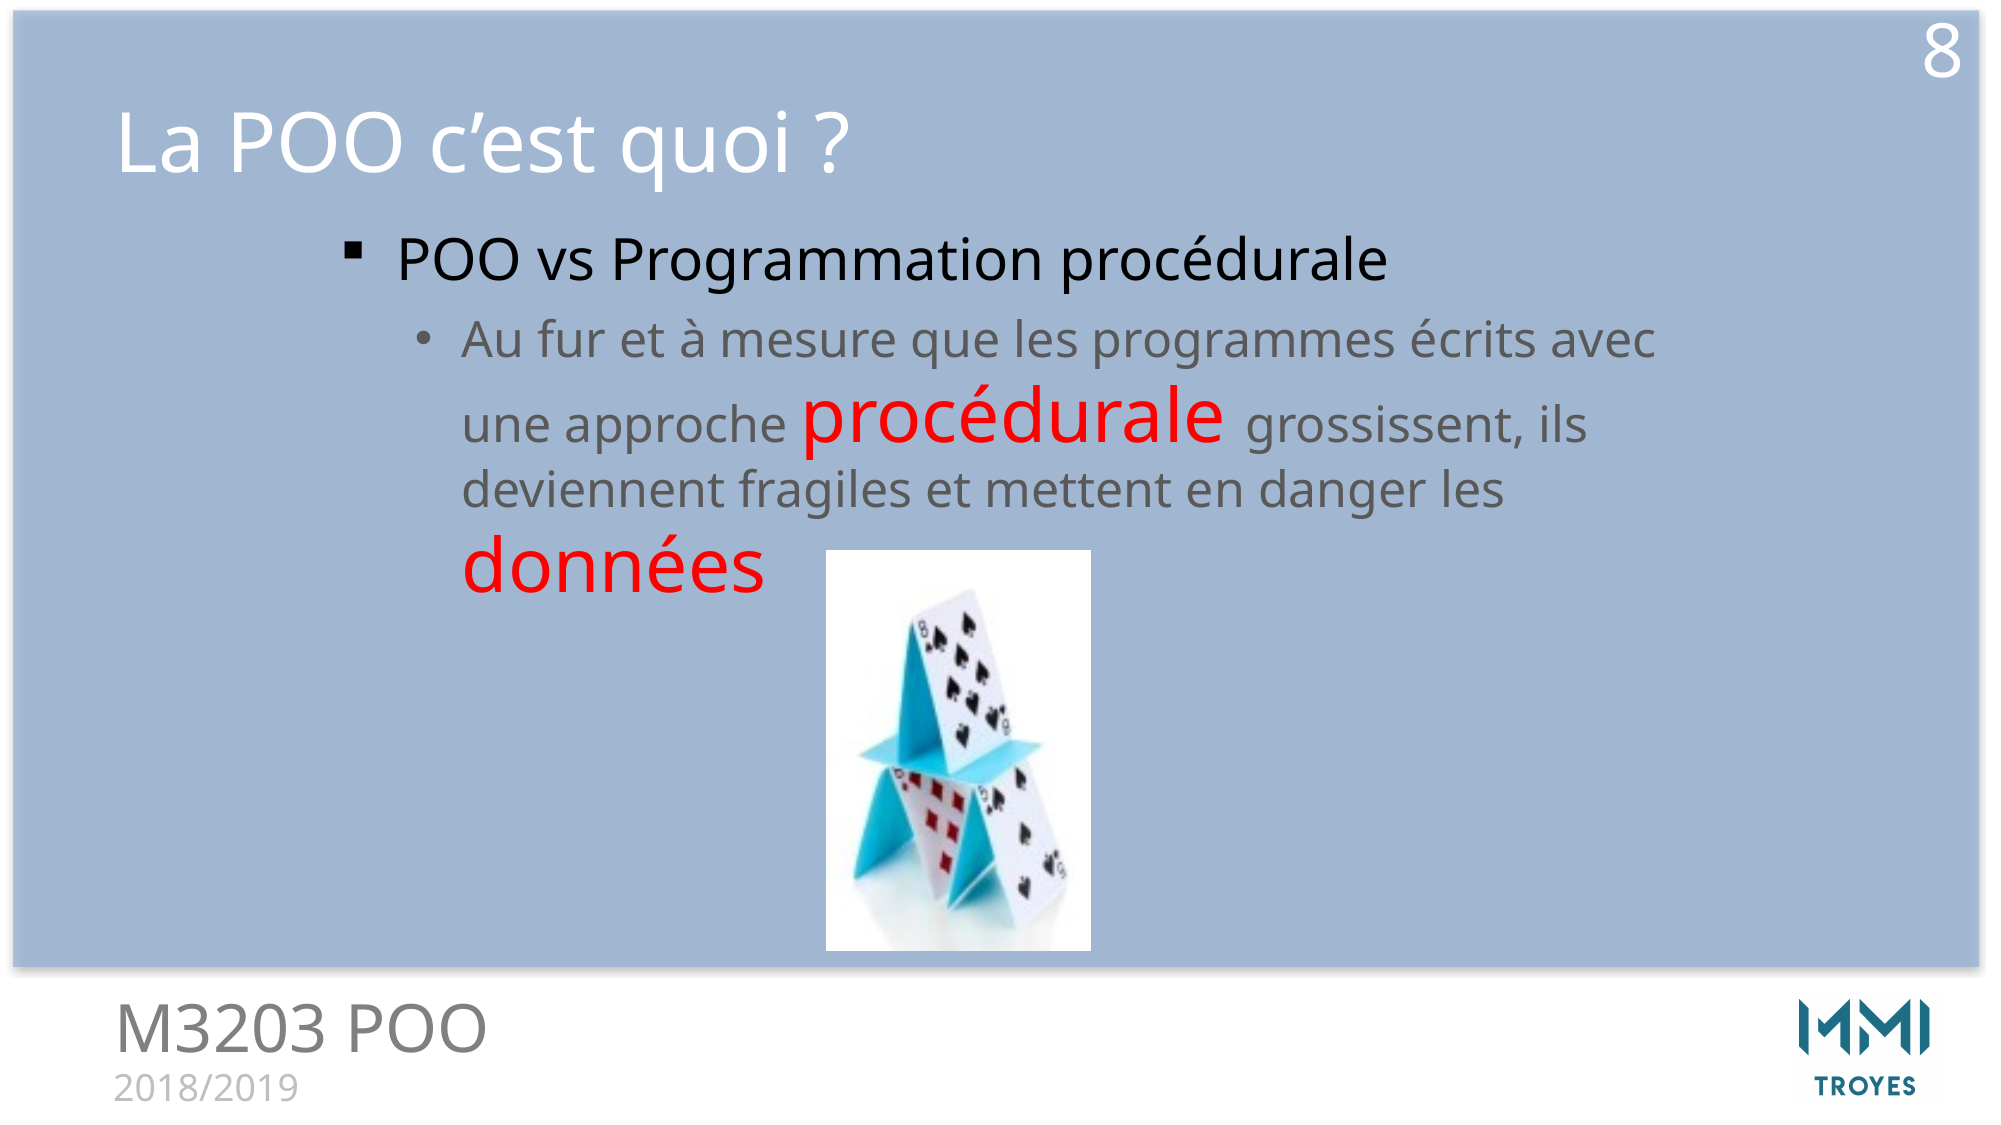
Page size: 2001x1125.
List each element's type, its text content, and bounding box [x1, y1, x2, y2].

picture [1790, 992, 1944, 1105]
list POO vs Programmation procédurale Au fur et à mesure que les programmes écrits avec une approche procédurale grossissent, ils deviennent fragiles et mettent en danger les données [324, 214, 1675, 900]
title La POO c’est quoi ? [99, 45, 1900, 233]
slide_number 8 [1725, 10, 1980, 97]
picture [826, 550, 1092, 951]
